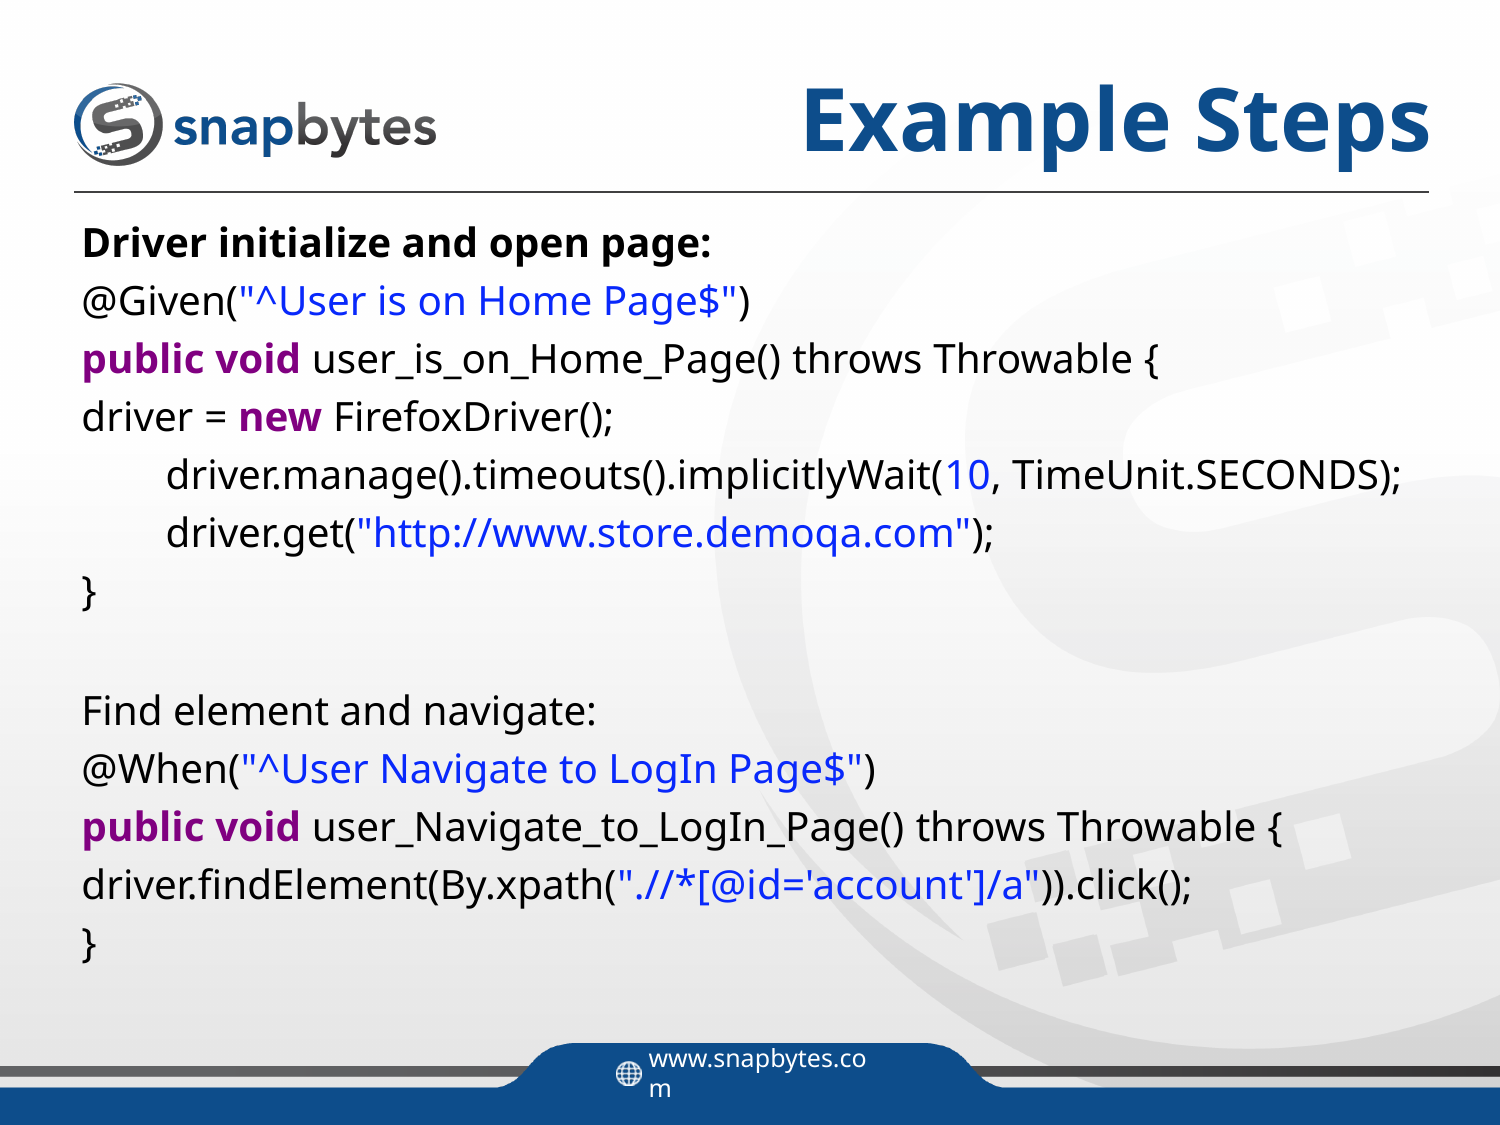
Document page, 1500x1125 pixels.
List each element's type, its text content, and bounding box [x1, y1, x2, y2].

picture [0, 0, 1500, 1125]
title Example Steps [459, 54, 1440, 191]
list Driver initialize and open page: @Given("^User is on Home Page$") public void user_is_on_Home_Page() throws Throwable { driver = new FirefoxDriver(); driver.manage().timeouts().implicitlyWait(10, TimeUnit.SECONDS); driver.get("http://www.store.demoqa.com"); } Find element and navigate: @When("^User Navigate to LogIn Page$") public void user_Navigate_to_LogIn_Page() throws Throwable { driver.findElement(By.xpath(".//*[@id='account']/a")).click(); } [73, 218, 1440, 1014]
